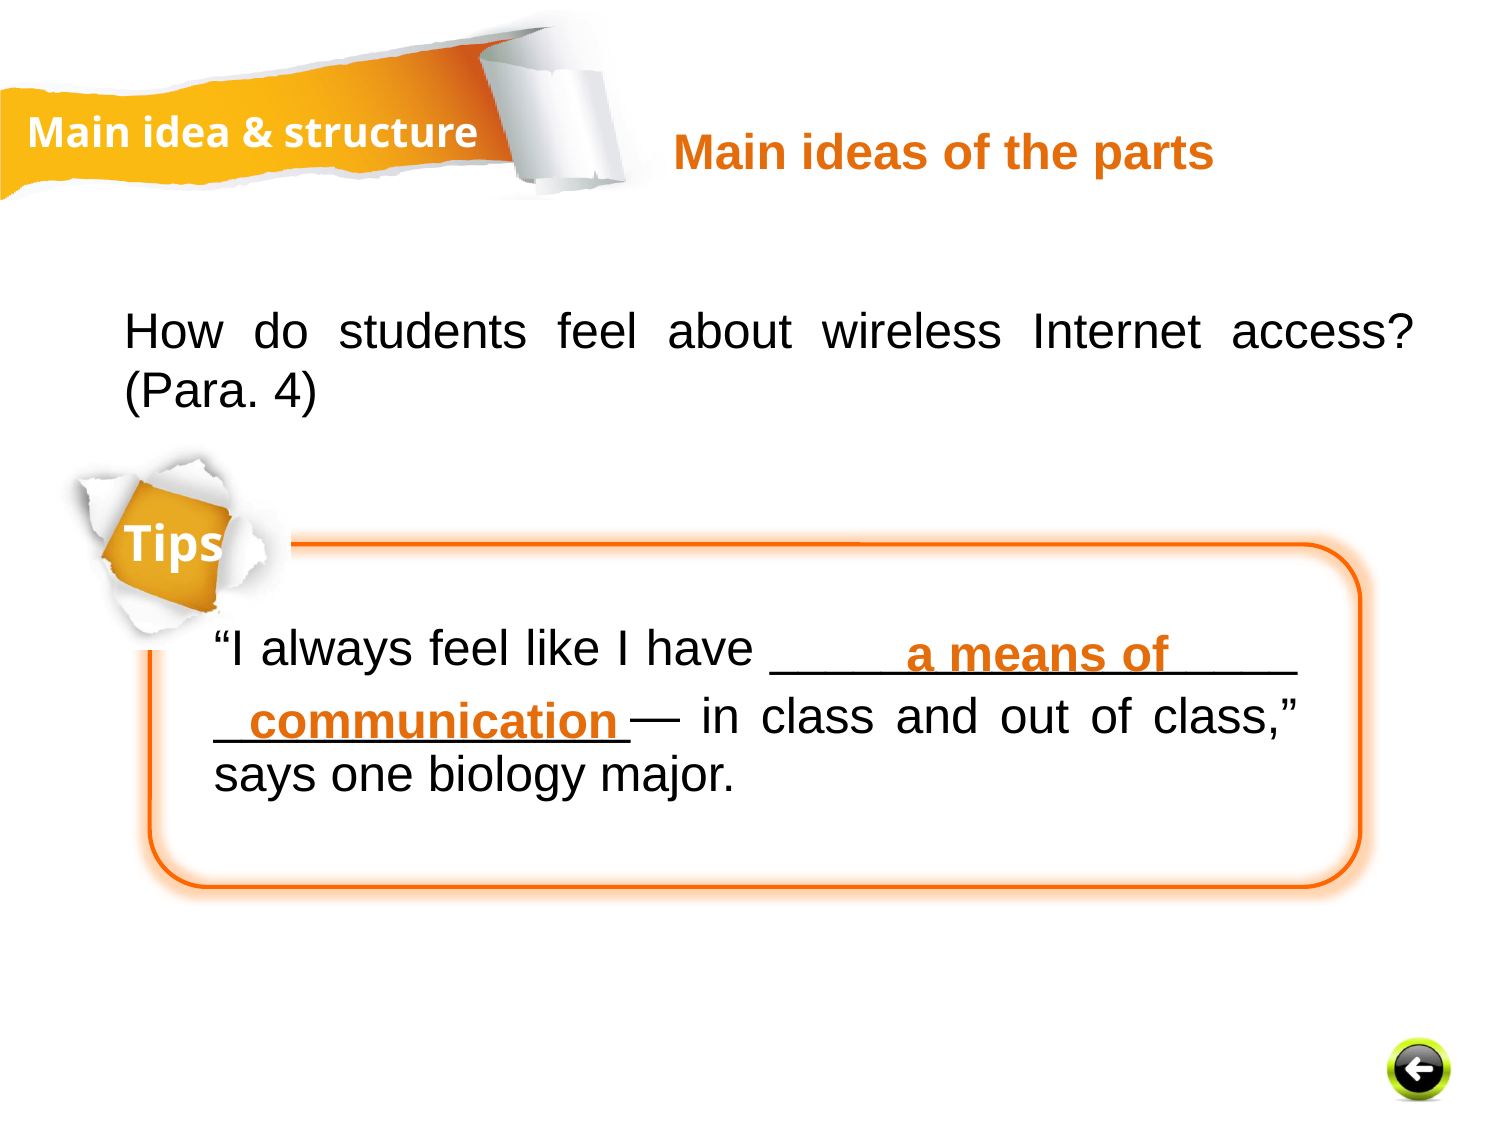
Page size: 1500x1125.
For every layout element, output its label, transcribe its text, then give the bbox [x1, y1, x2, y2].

text_box Main ideas of the parts [672, 111, 1313, 187]
text_box a means of communication [234, 607, 1184, 756]
text_box “I always feel like I have ___________________ _______________― in class and out of class,” says one biology major. [199, 609, 1313, 810]
picture [0, 10, 668, 200]
picture [1381, 1031, 1454, 1107]
picture [52, 425, 291, 651]
text_box How do students feel about wireless Internet access? (Para. 4) [109, 292, 1430, 425]
text_box [147, 542, 1363, 889]
